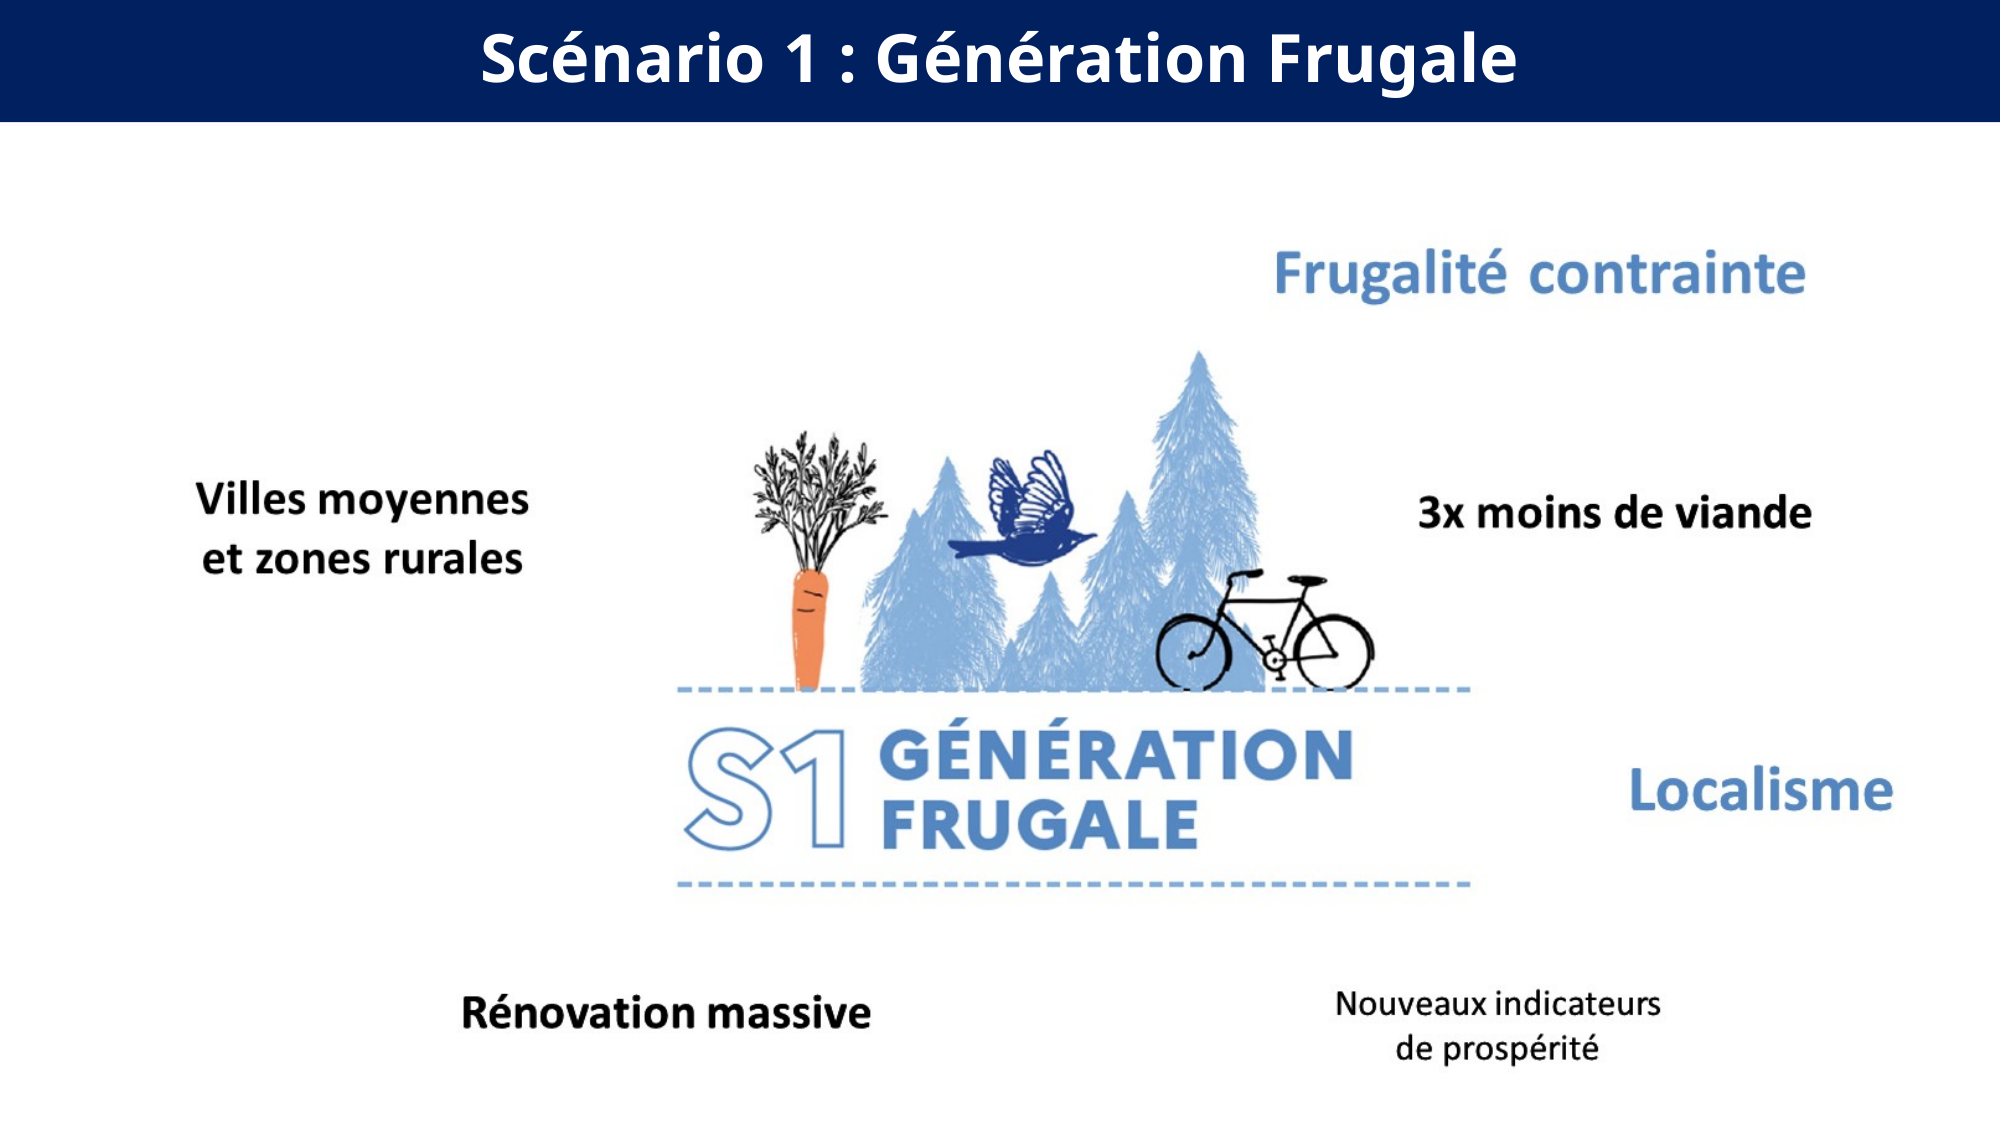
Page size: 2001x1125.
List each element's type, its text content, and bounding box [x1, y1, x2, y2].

picture [0, 210, 2000, 1093]
title Scénario 1 : Génération Frugale [0, 0, 2000, 123]
